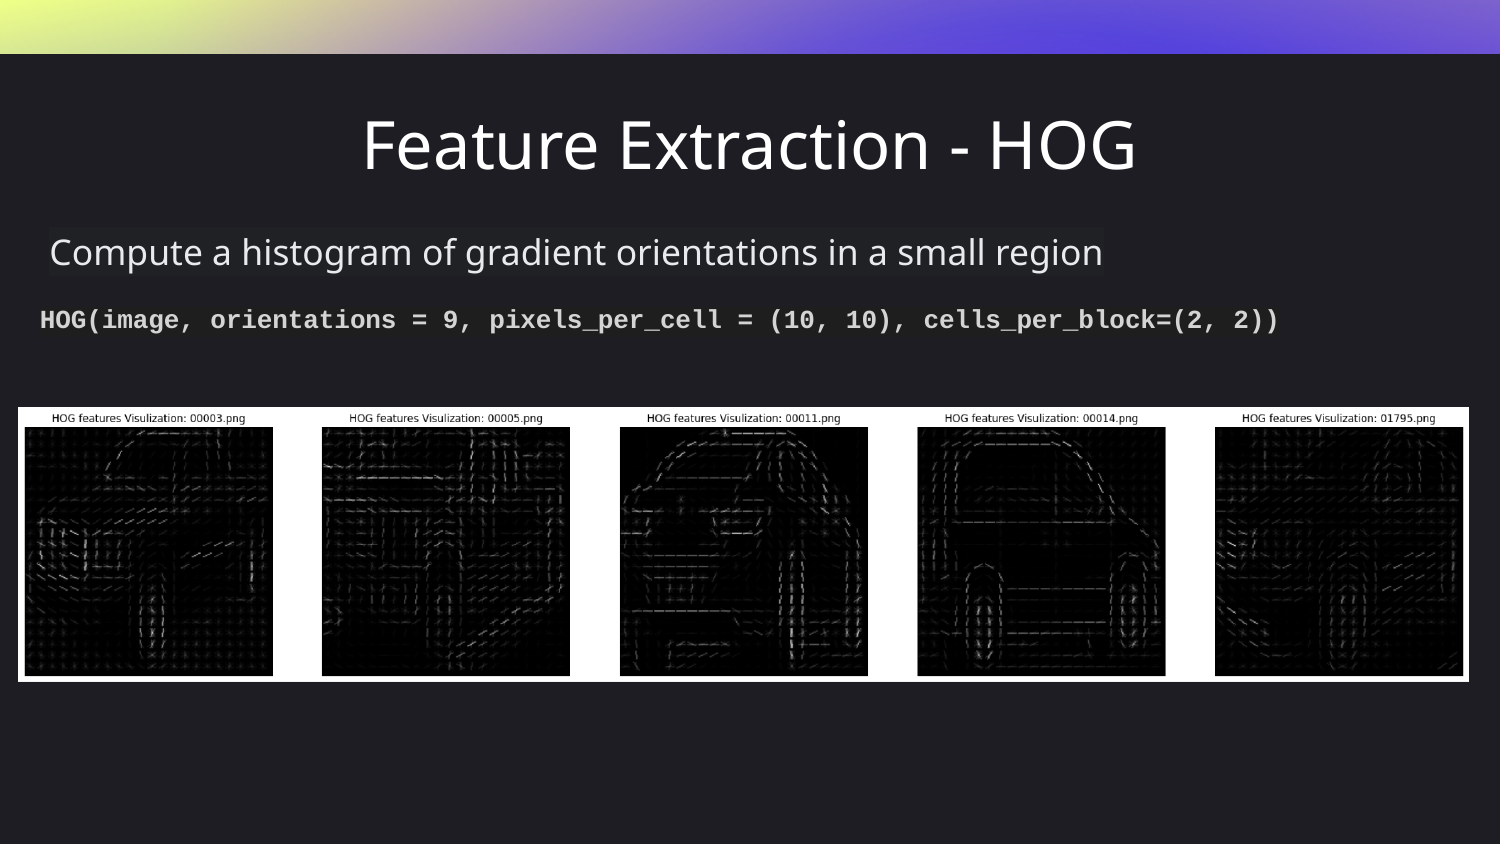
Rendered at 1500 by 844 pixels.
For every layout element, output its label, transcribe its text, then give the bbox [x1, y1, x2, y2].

picture [18, 407, 1469, 682]
title Feature Extraction - HOG [118, 87, 1382, 167]
picture [0, 0, 1500, 54]
text_box Compute a histogram of gradient orientations in a small region [34, 214, 1374, 288]
text_box HOG(image, orientations = 9, pixels_per_cell = (10, 10), cells_per_block=(2, 2)) [24, 277, 1475, 350]
